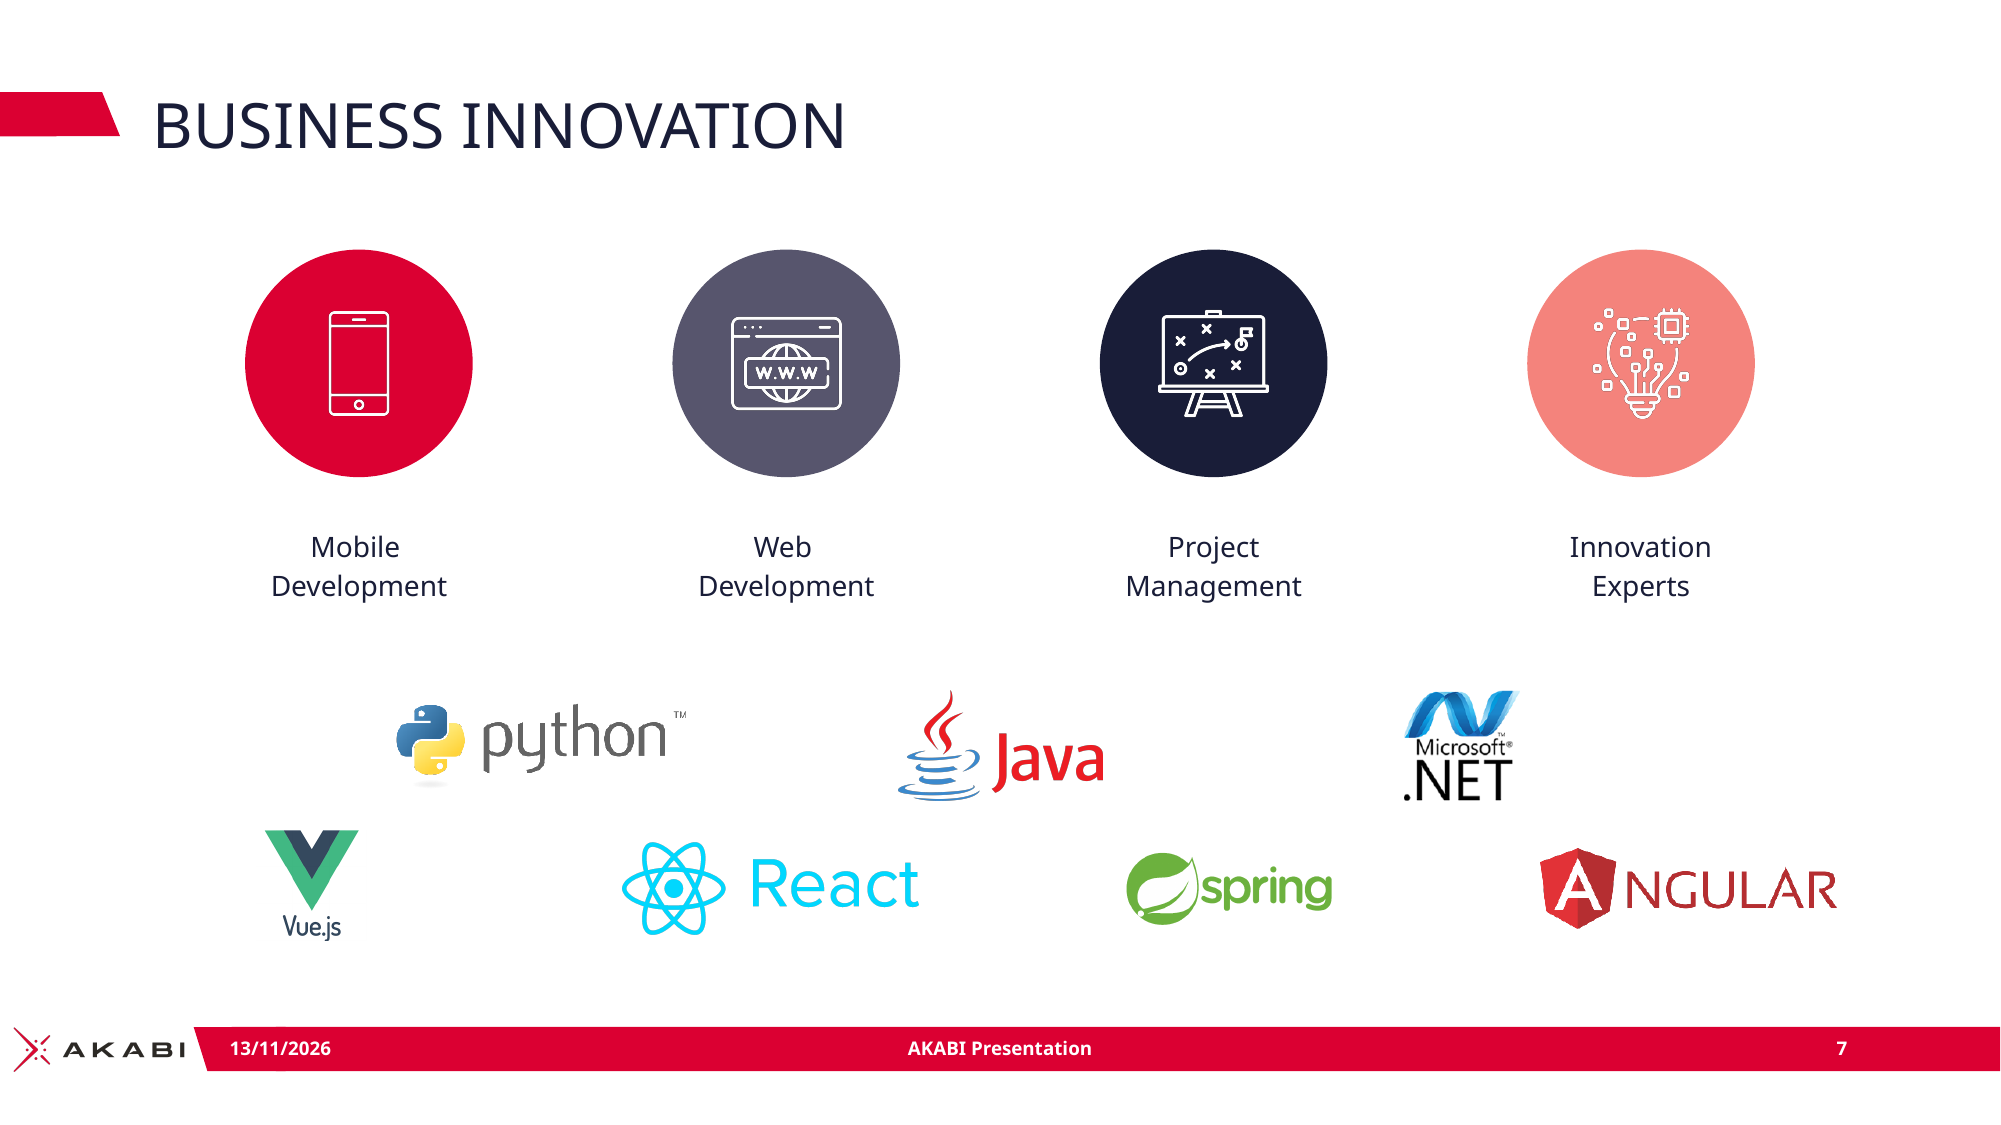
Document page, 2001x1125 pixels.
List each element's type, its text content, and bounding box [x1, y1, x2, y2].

picture [163, 830, 460, 941]
picture [1540, 833, 1837, 944]
picture [304, 308, 414, 419]
picture [852, 690, 1148, 801]
title Business innovation [137, 86, 1863, 171]
picture [1311, 690, 1607, 801]
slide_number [214, 1018, 432, 1079]
list Web Development [629, 525, 944, 610]
footer AKABI Presentation [625, 1018, 1375, 1079]
picture [1158, 308, 1269, 419]
slide_number 7 [1744, 1018, 1863, 1079]
picture [731, 308, 842, 419]
picture [1586, 308, 1696, 419]
list Innovation Experts [1483, 525, 1799, 610]
list Mobile Development [201, 525, 517, 610]
picture [1081, 833, 1378, 944]
picture [622, 833, 919, 944]
list Project Management [1056, 525, 1371, 610]
picture [393, 690, 689, 801]
picture [0, 999, 246, 1102]
